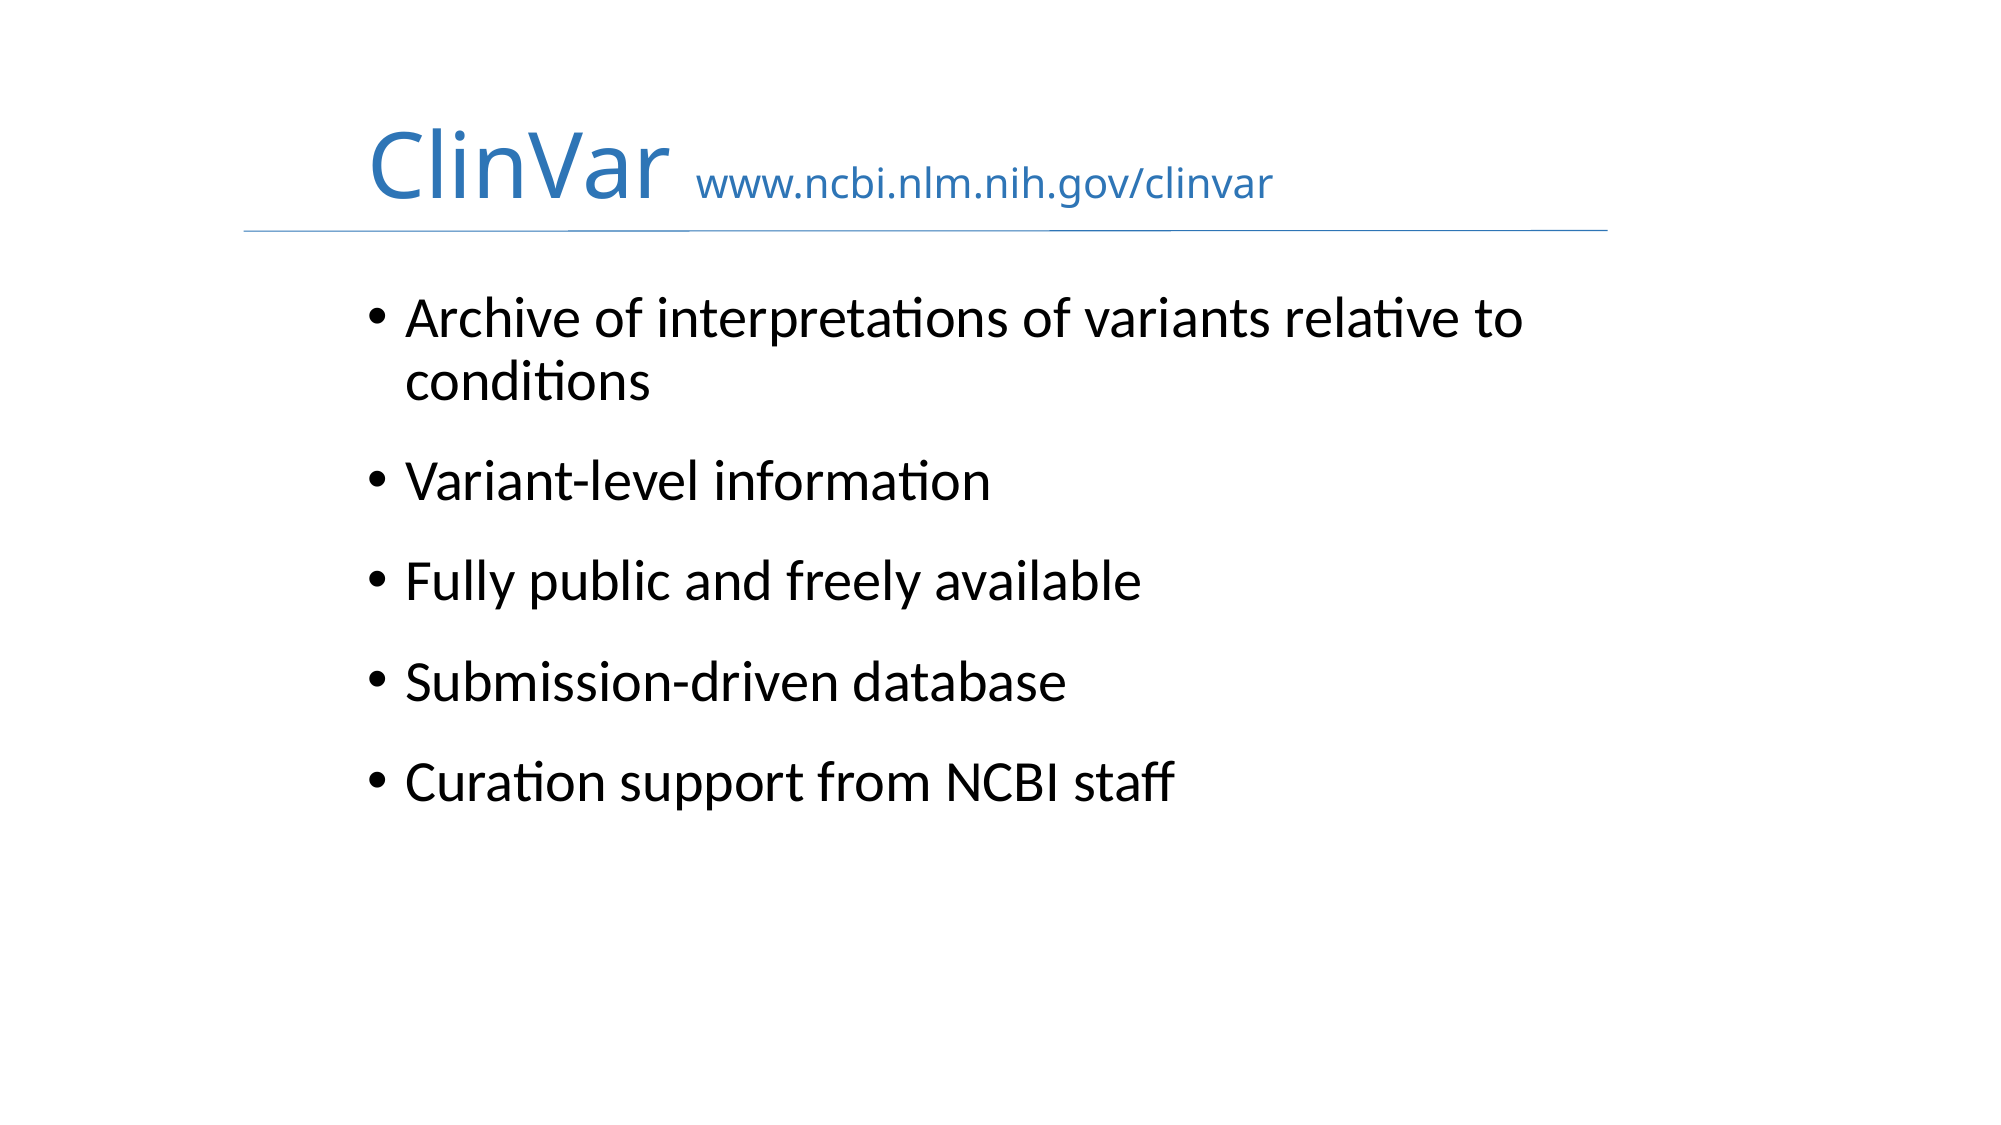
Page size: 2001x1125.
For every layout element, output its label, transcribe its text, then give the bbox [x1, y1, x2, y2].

list Archive of interpretations of variants relative to conditions Variant-level information Fully public and freely available Submission-driven database Curation support from NCBI staff [352, 279, 1716, 1030]
title ClinVar www.ncbi.nlm.nih.gov/clinvar [352, 59, 1646, 278]
